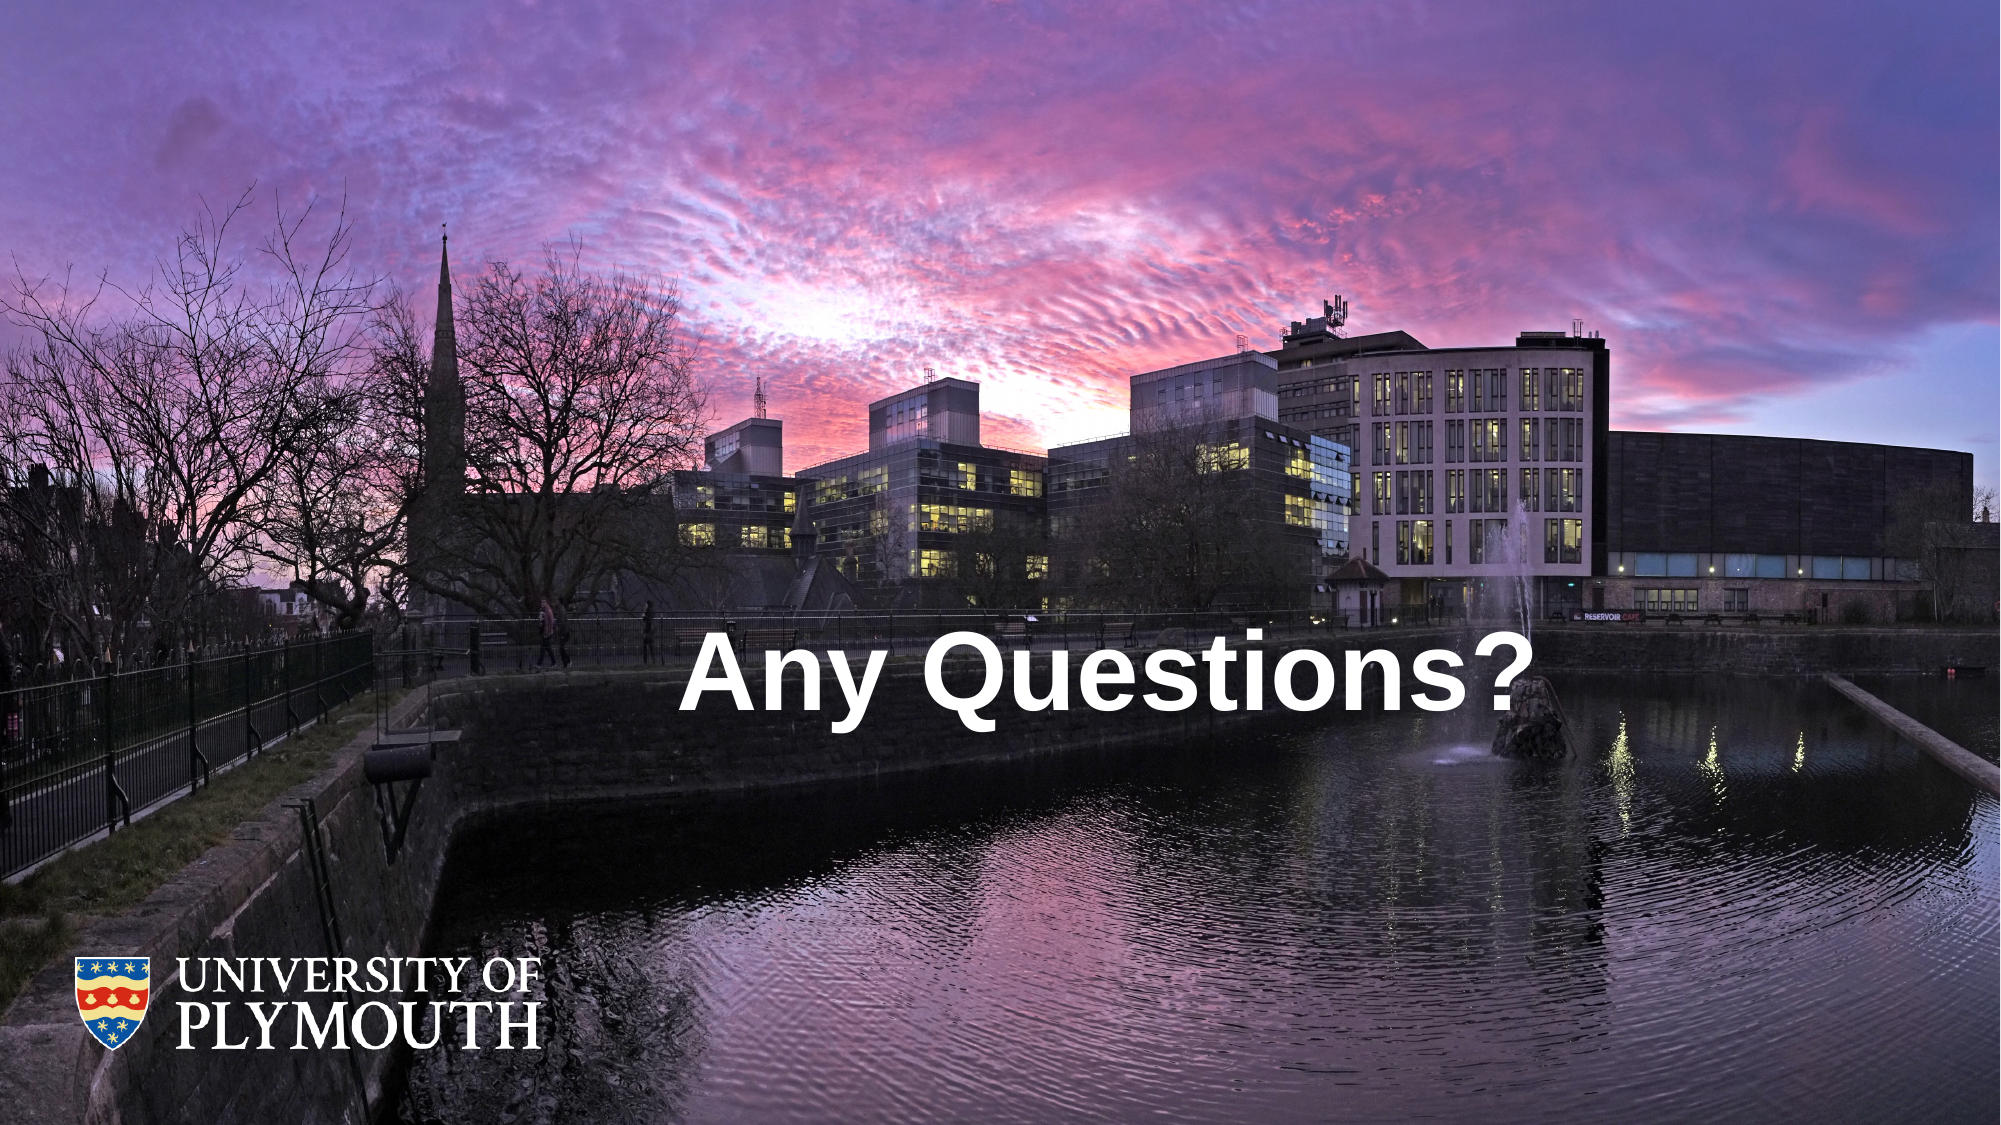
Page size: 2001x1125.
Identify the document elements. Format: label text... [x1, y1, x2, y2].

title Any Questions? [661, 350, 2000, 743]
picture [0, 0, 2001, 1125]
